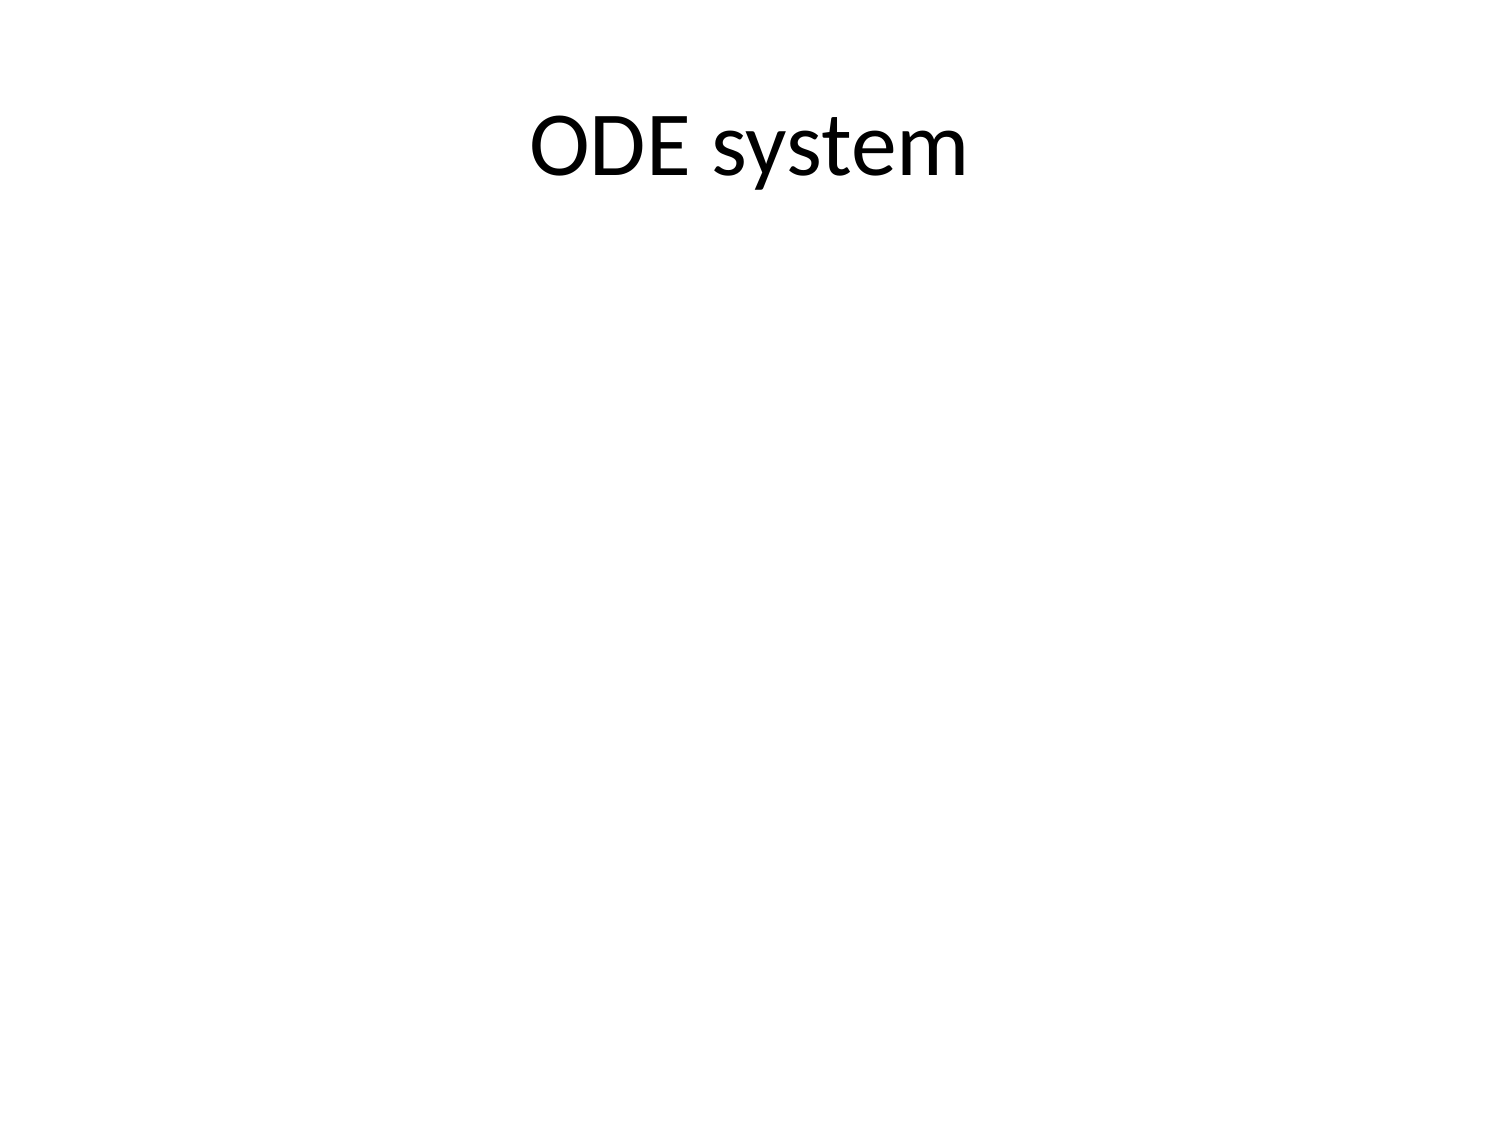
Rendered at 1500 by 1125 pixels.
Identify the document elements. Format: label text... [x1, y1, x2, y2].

title ODE system [75, 45, 1425, 233]
